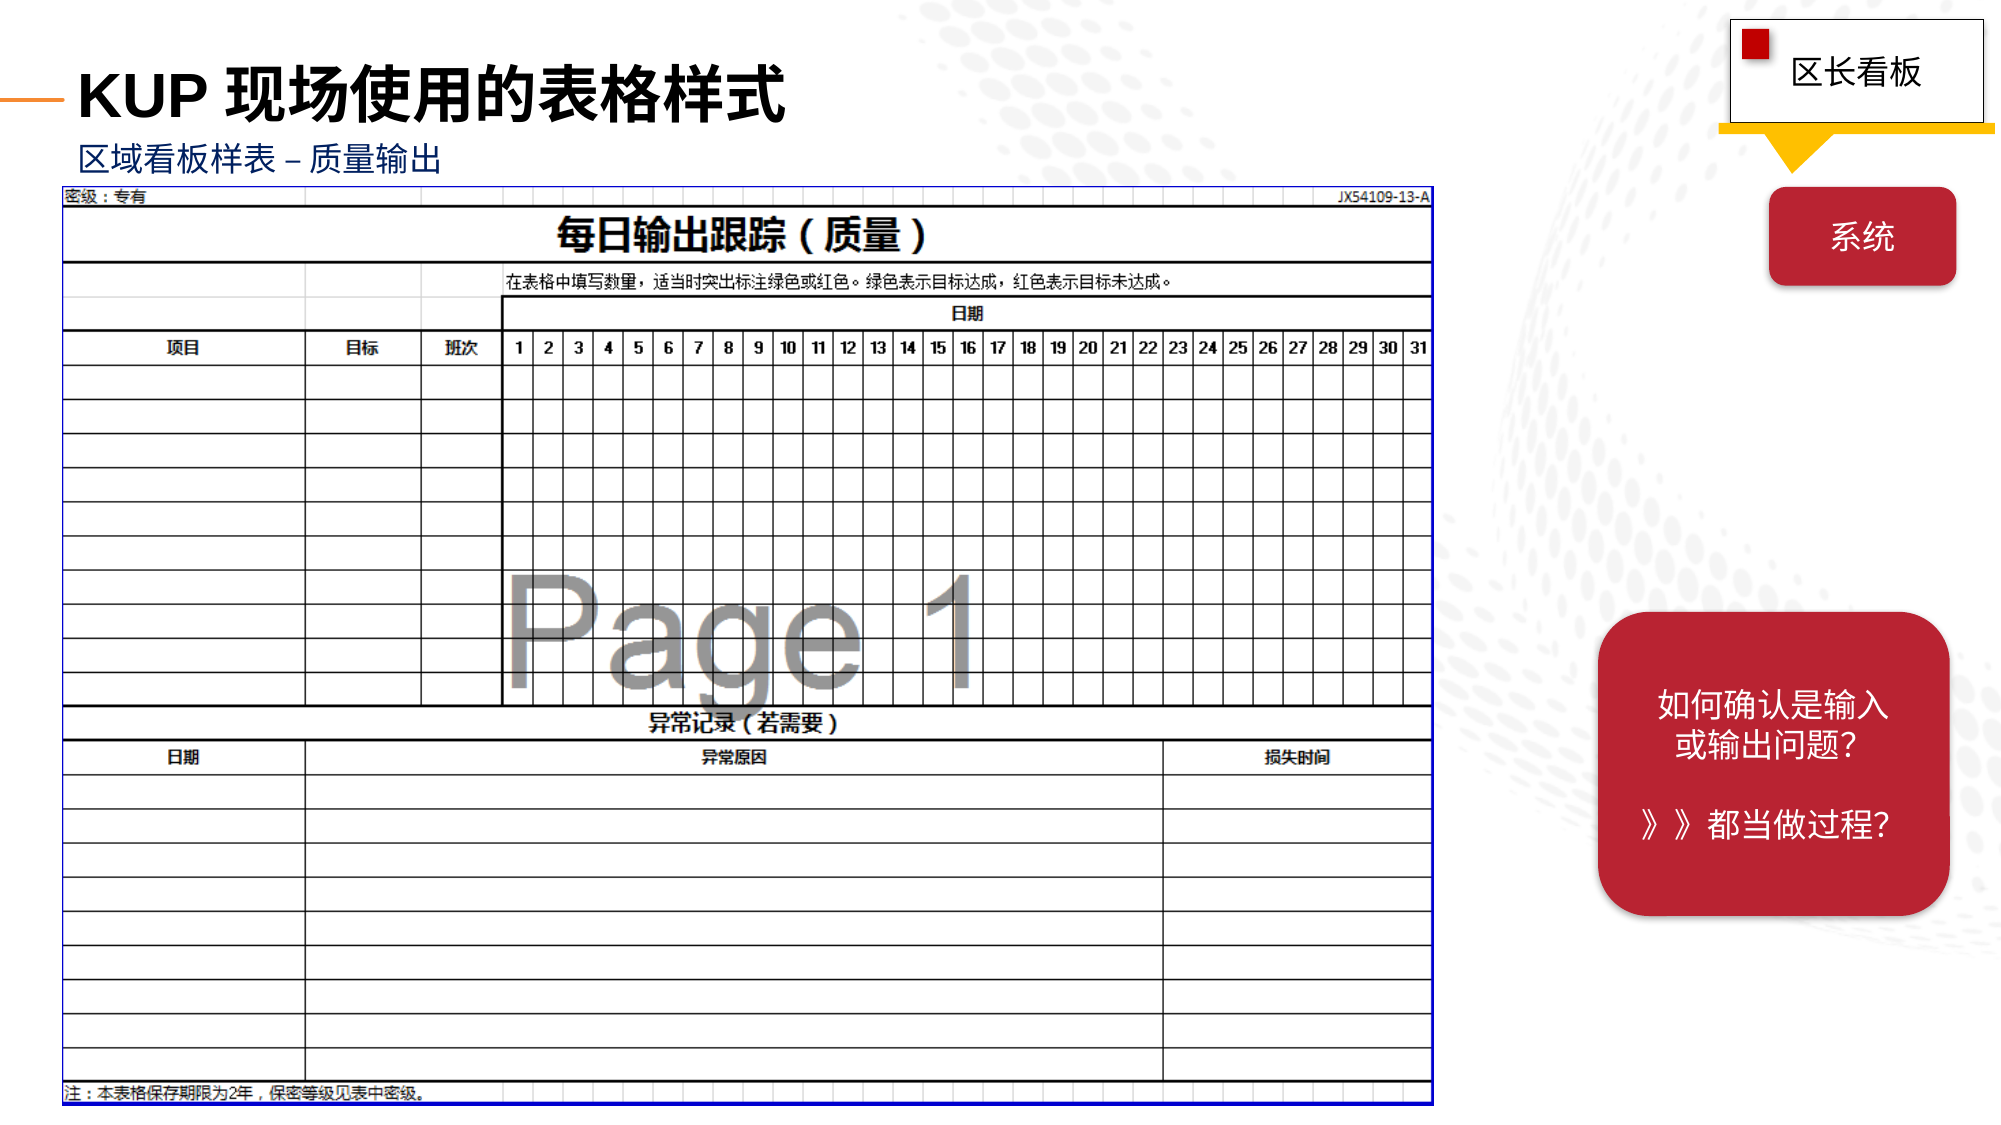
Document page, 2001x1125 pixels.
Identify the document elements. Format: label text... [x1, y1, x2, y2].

picture [62, 186, 1434, 1106]
text_box 如何确认是输入 或输出问题？ 》》都当做过程？ [1598, 611, 1950, 917]
text_box 系统 [1769, 186, 1957, 286]
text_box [1729, 19, 1984, 123]
list 区域看板样表 – 质量输出 [62, 138, 1938, 180]
title KUP现场使用的表格样式 [62, 0, 1938, 138]
text_box [1718, 122, 1995, 174]
